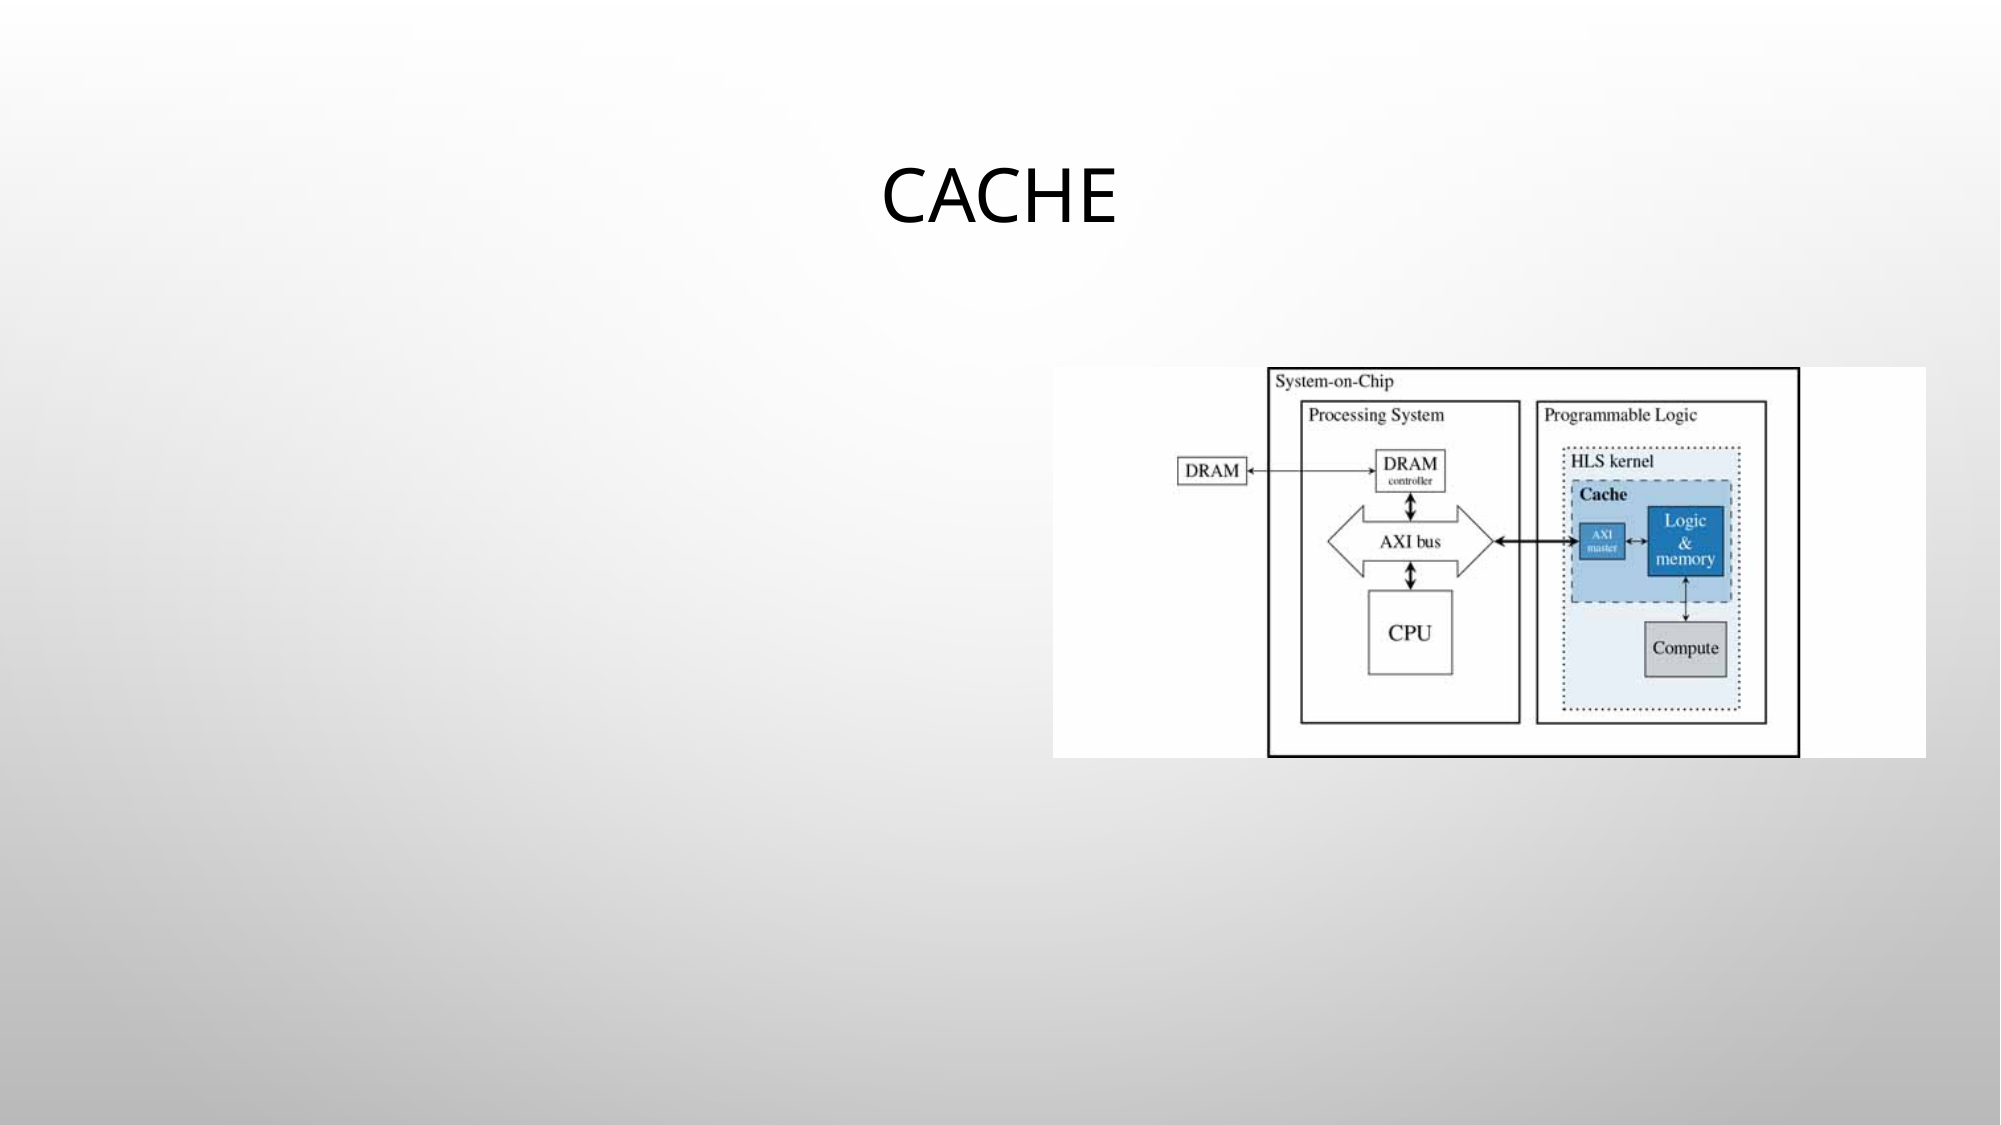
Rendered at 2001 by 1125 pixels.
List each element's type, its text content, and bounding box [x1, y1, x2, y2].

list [1053, 367, 1927, 758]
title Cache [95, 115, 1905, 282]
picture [0, 0, 2000, 1125]
